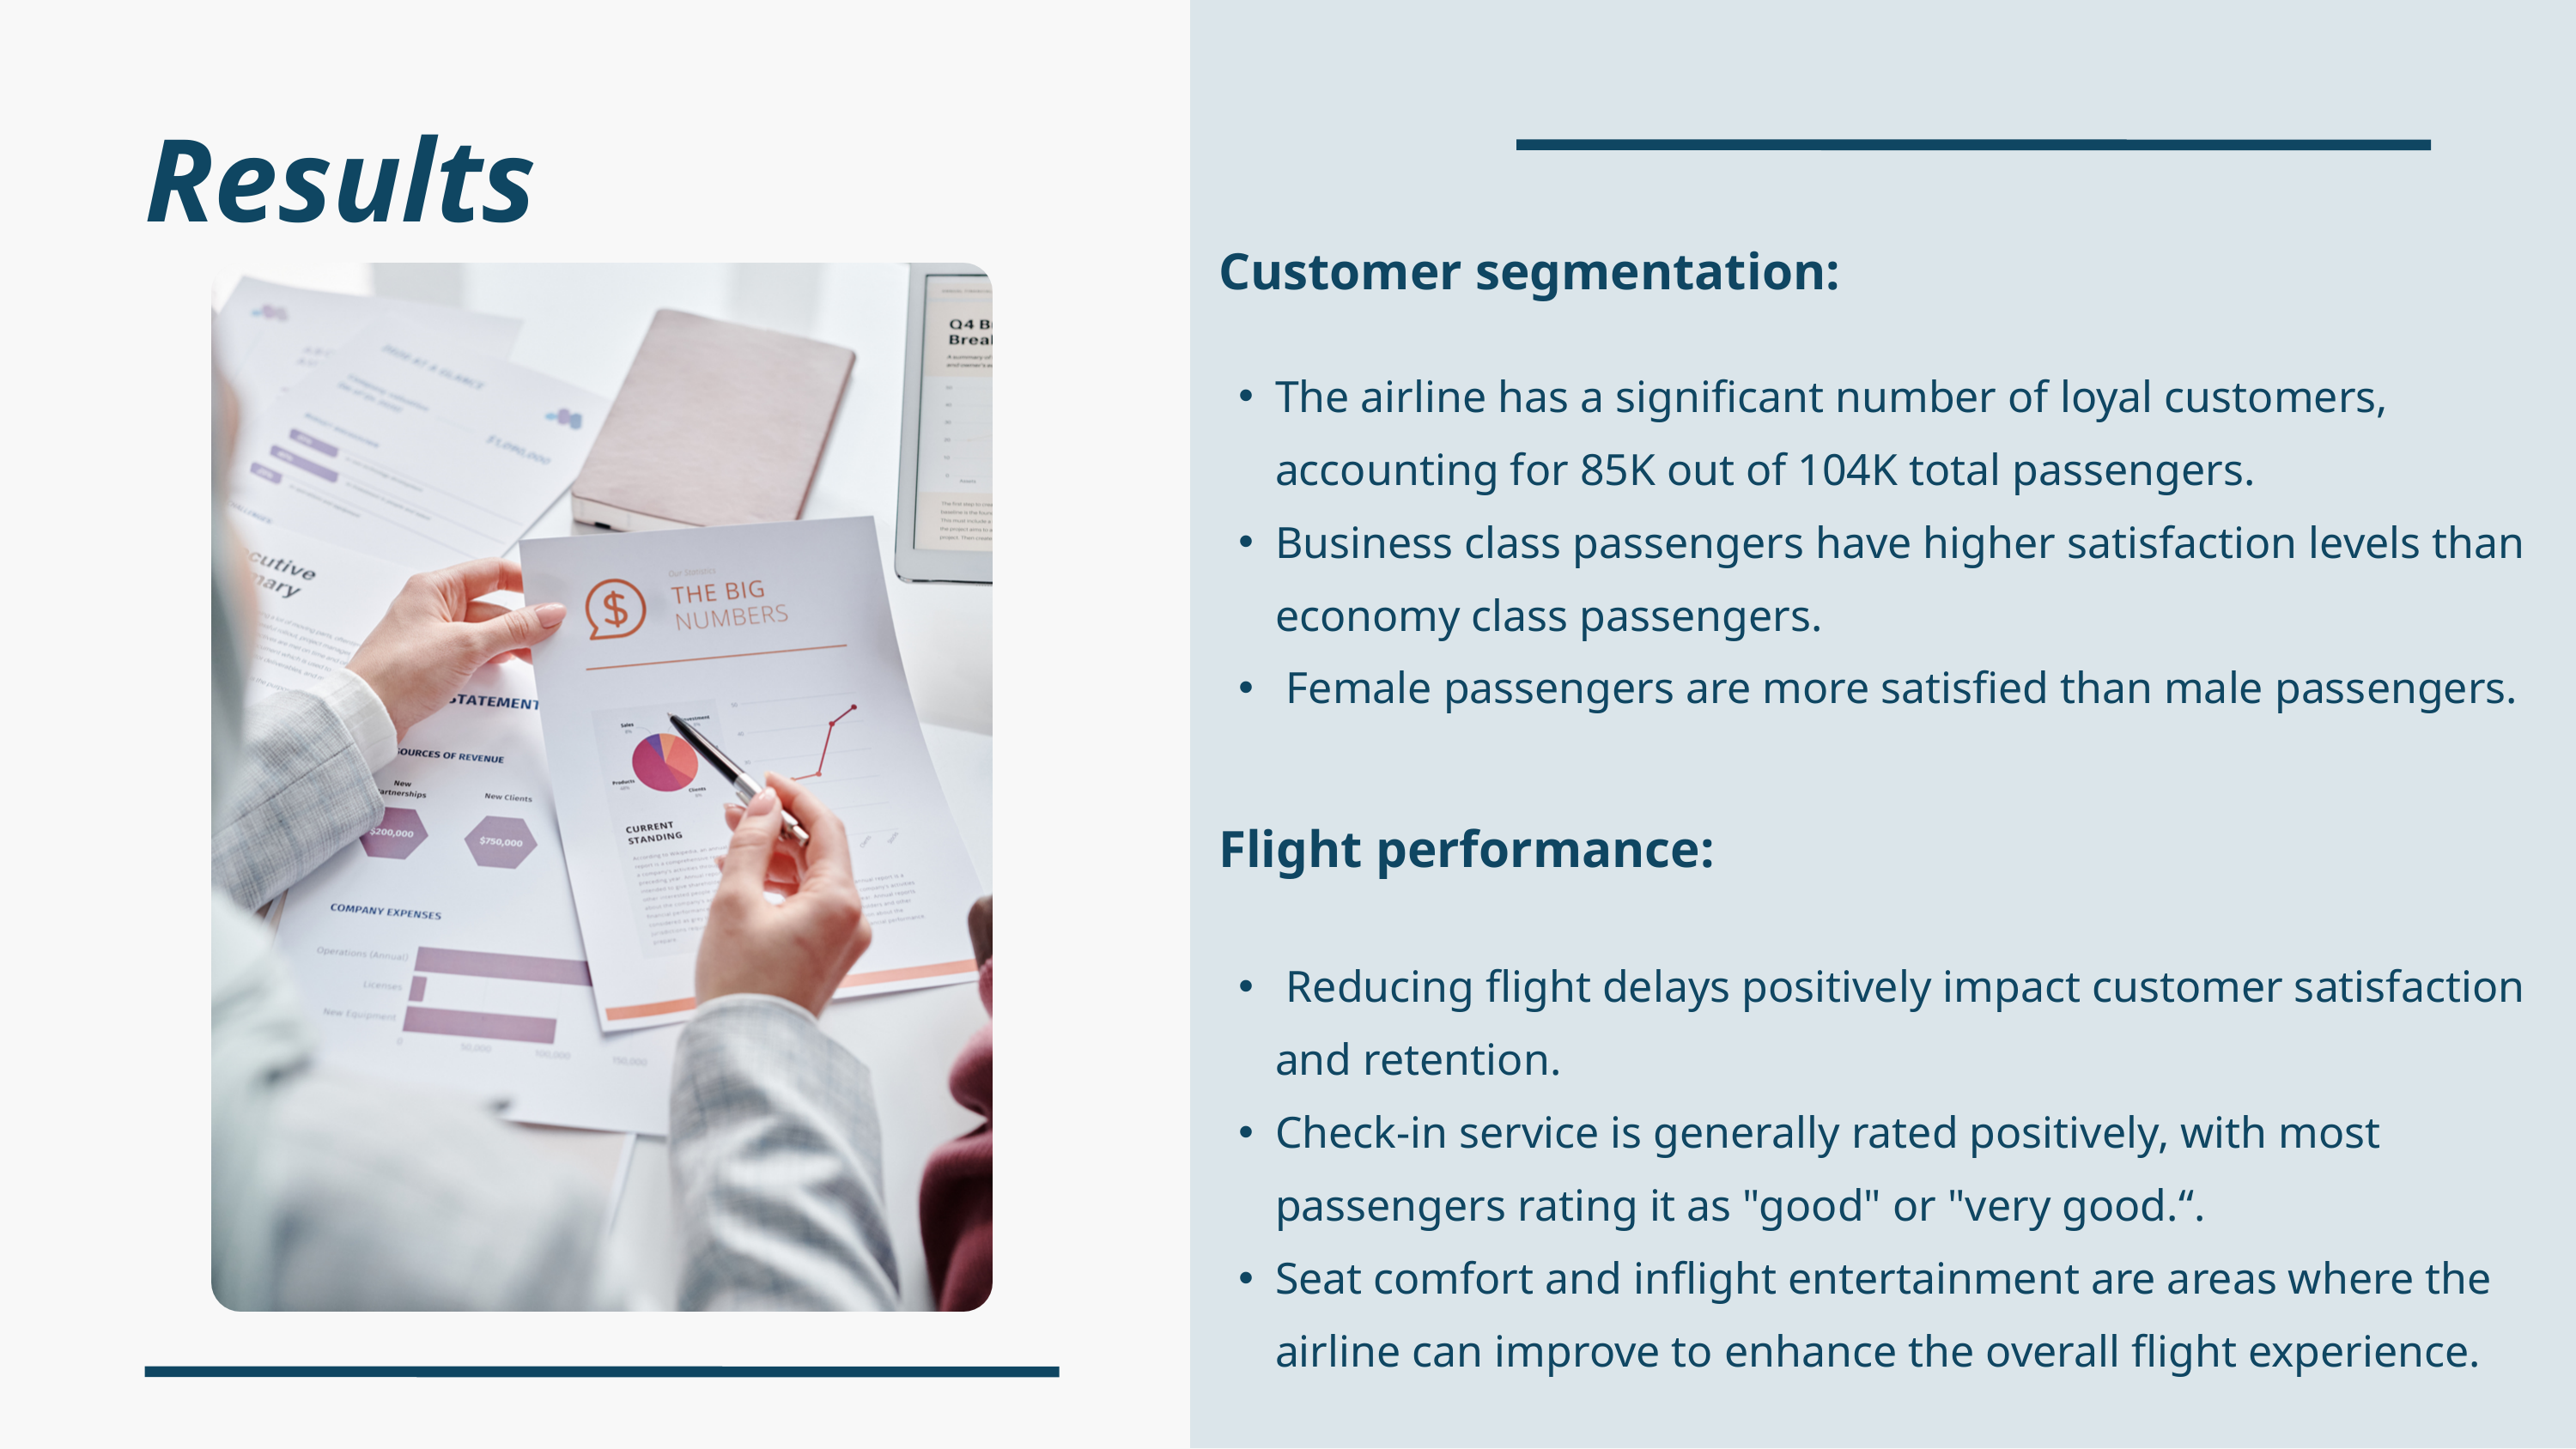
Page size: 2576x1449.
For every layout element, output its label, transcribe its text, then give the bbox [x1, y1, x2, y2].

text_box Results [144, 84, 1185, 246]
picture [211, 262, 993, 1312]
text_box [1189, 0, 2576, 1449]
